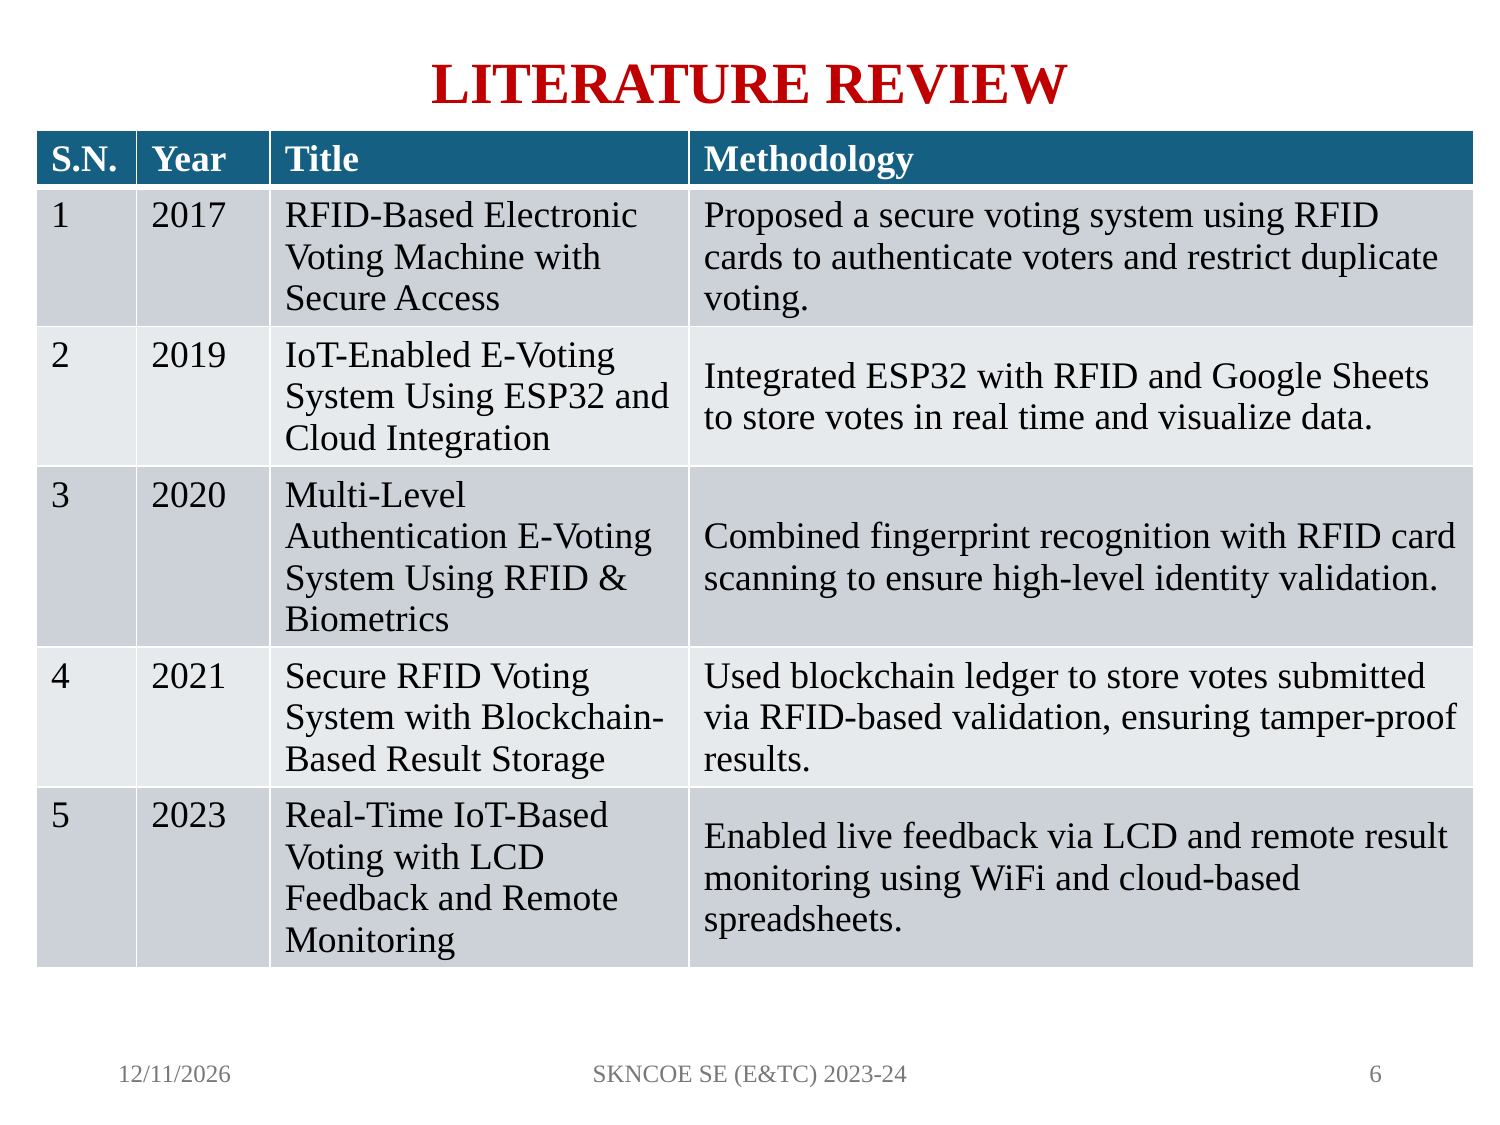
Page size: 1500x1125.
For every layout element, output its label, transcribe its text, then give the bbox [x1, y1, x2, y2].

table_cell 2023 [137, 788, 269, 967]
table_header S.N. [37, 131, 136, 184]
table_cell IoT-Enabled E-Voting System Using ESP32 and Cloud Integration [271, 327, 688, 465]
table_cell 2021 [137, 648, 269, 786]
table_cell 3 [37, 467, 136, 646]
table_header Year [137, 131, 269, 184]
table_cell 2019 [137, 327, 269, 465]
footer SKNCOE SE (E&TC) 2023-24 [496, 1042, 1004, 1103]
table_cell 2017 [137, 190, 269, 326]
table_cell 2 [37, 327, 136, 465]
table_cell Proposed a secure voting system using RFID cards to authenticate voters and restrict duplicate voting. [690, 190, 1473, 326]
table_cell 2020 [137, 467, 269, 646]
table_cell Combined fingerprint recognition with RFID card scanning to ensure high-level identity validation. [690, 467, 1473, 646]
table_header Title [271, 131, 688, 184]
table_cell 1 [37, 190, 136, 326]
table_cell Enabled live feedback via LCD and remote result monitoring using WiFi and cloud-based spreadsheets. [690, 788, 1473, 967]
table_cell Real-Time IoT-Based Voting with LCD Feedback and Remote Monitoring [271, 788, 688, 967]
title LITERATURE REVIEW [103, 38, 1397, 129]
table_cell 4 [37, 648, 136, 786]
table_cell Used blockchain ledger to store votes submitted via RFID-based validation, ensuring tamper-proof results. [690, 648, 1473, 786]
table_header Methodology [690, 131, 1473, 184]
table_cell Integrated ESP32 with RFID and Google Sheets to store votes in real time and visualize data. [690, 327, 1473, 465]
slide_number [103, 1042, 441, 1103]
table_cell Multi-Level Authentication E-Voting System Using RFID & Biometrics [271, 467, 688, 646]
table_cell Secure RFID Voting System with Blockchain-Based Result Storage [271, 648, 688, 786]
table_cell RFID-Based Electronic Voting Machine with Secure Access [271, 190, 688, 326]
table_cell 5 [37, 788, 136, 967]
slide_number 6 [1059, 1042, 1397, 1103]
